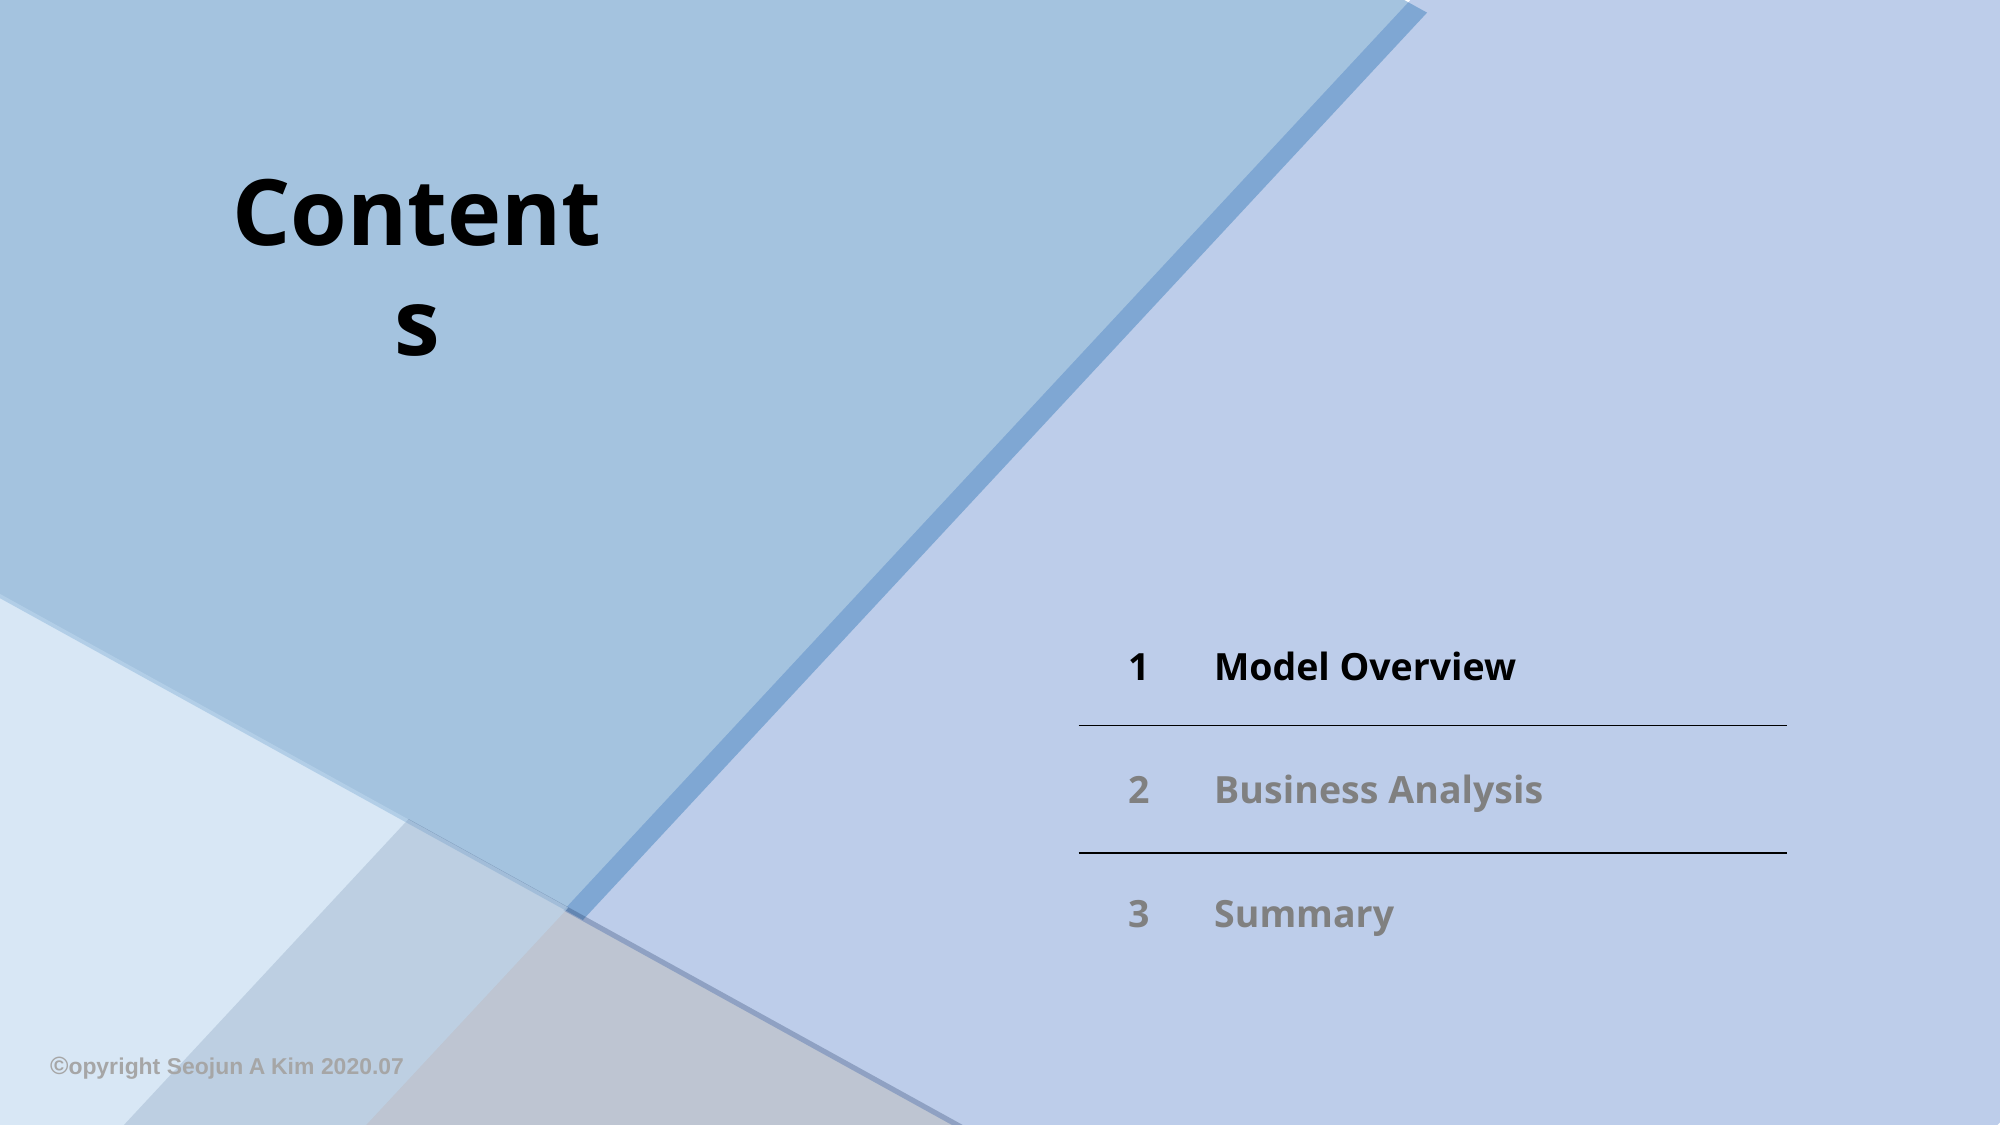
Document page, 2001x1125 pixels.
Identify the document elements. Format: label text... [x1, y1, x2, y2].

table_cell Business Analysis [1199, 726, 1787, 852]
table_cell 2 [1079, 726, 1199, 852]
table_cell 3 [1079, 854, 1199, 974]
table_cell Summary [1199, 854, 1787, 974]
text_box Contents [198, 146, 636, 381]
table_header Model Overview [1199, 606, 1787, 725]
table_header 1 [1079, 606, 1199, 725]
